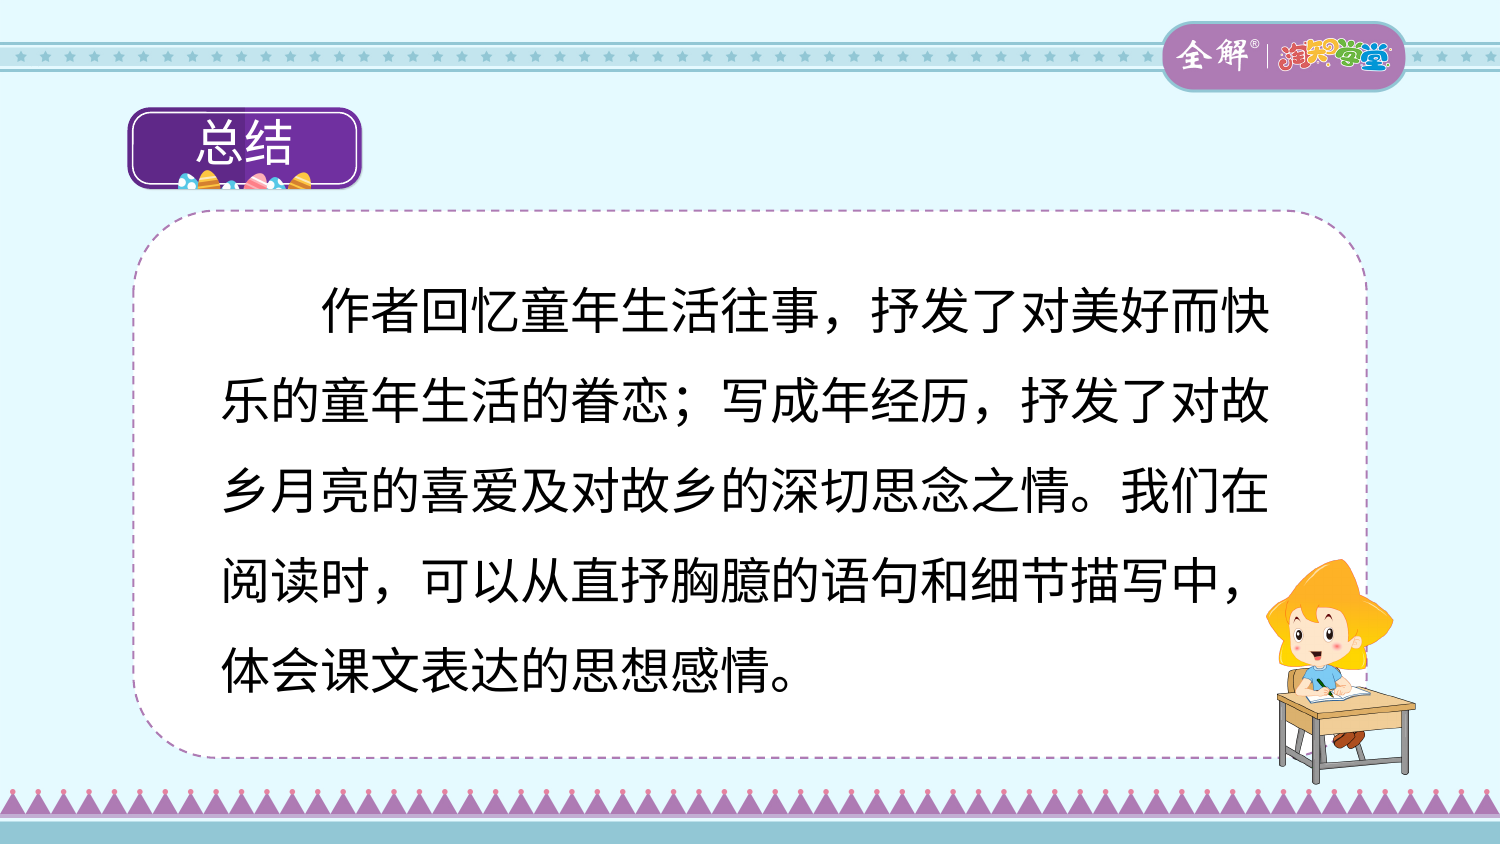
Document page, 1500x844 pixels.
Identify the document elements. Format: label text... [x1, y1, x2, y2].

picture [0, 0, 1500, 844]
text_box [132, 209, 1368, 759]
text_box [127, 103, 362, 189]
text_box 作者回忆童年生活往事，抒发了对美好而快乐的童年生活的眷恋；写成年经历，抒发了对故乡月亮的喜爱及对故乡的深切思念之情。我们在阅读时，可以从直抒胸臆的语句和细节描写中，体会课文表达的思想感情。 [205, 241, 1317, 707]
